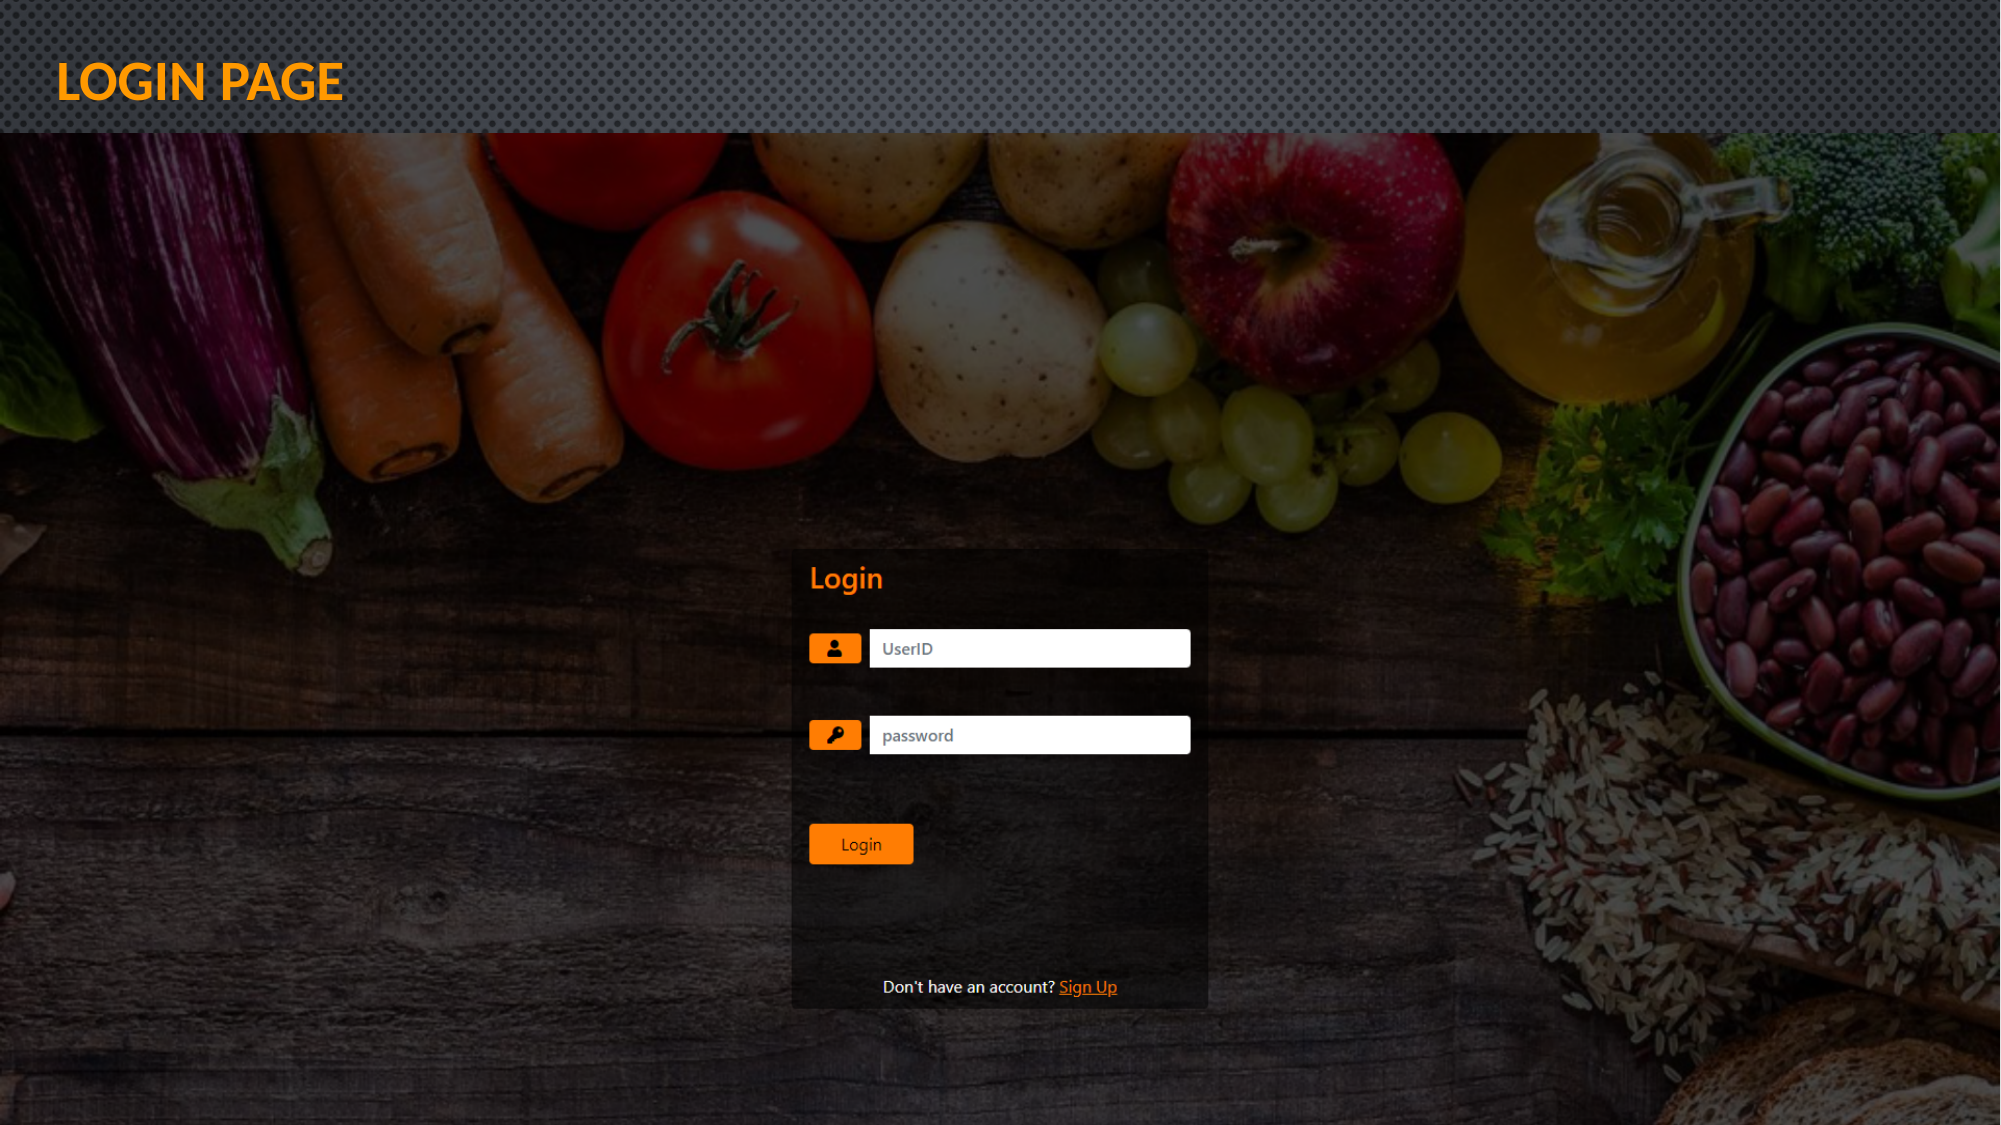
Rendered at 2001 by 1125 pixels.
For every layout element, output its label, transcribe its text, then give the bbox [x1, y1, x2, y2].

picture [0, 133, 2000, 1125]
title Login Page [41, 35, 1503, 120]
